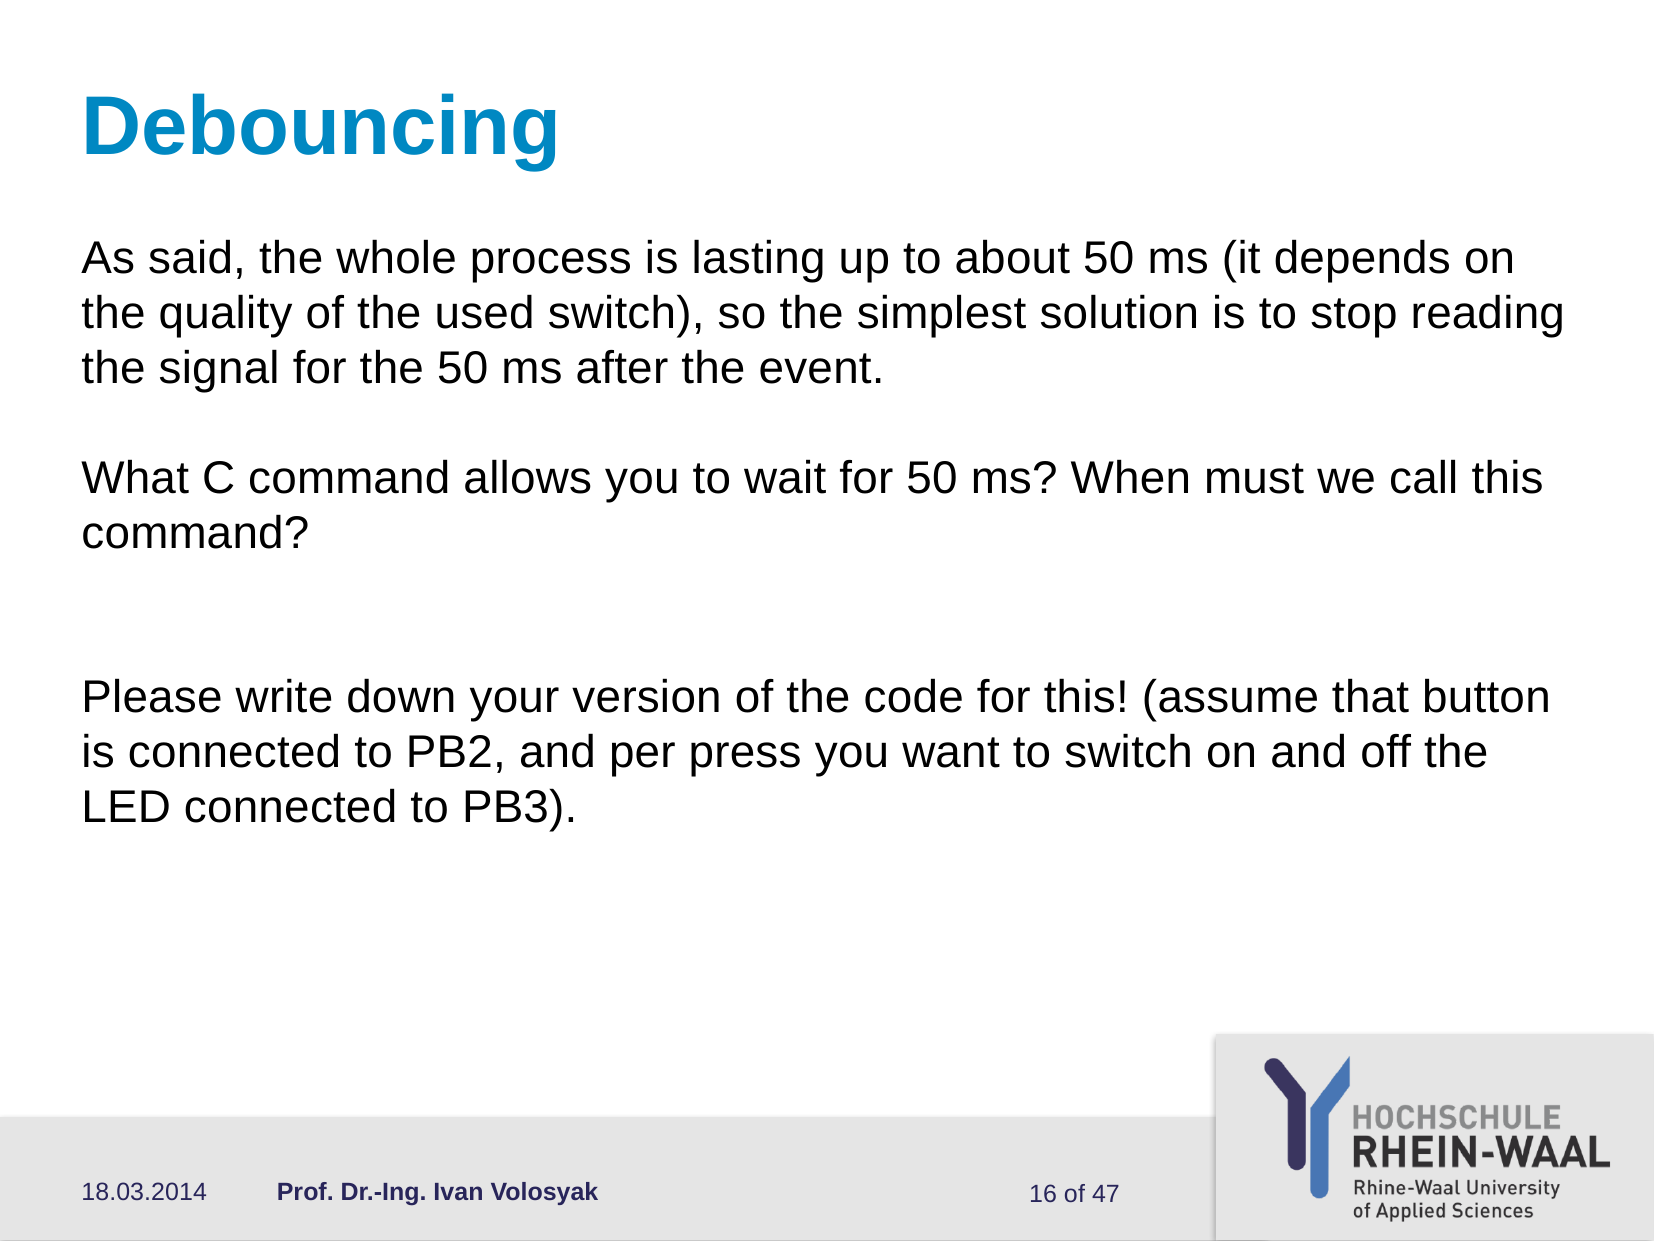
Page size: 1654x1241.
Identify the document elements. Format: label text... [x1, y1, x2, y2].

subtitle As said, the whole process is lasting up to about 50 ms (it depends on the quality of the used switch), so the simplest solution is to stop reading the signal for the 50 ms after the event. What C command allows you to wait for 50 ms? When must we call this command? Please write down your version of the code for this! (assume that button is connected to PB2, and per press you want to switch on and off the LED connected to PB3). [81, 227, 1571, 1069]
picture [1239, 966, 1633, 1241]
footer Prof. Dr.-Ing. Ivan Volosyak [276, 1147, 990, 1214]
title Debouncing [81, 67, 1571, 172]
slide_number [81, 1147, 248, 1214]
